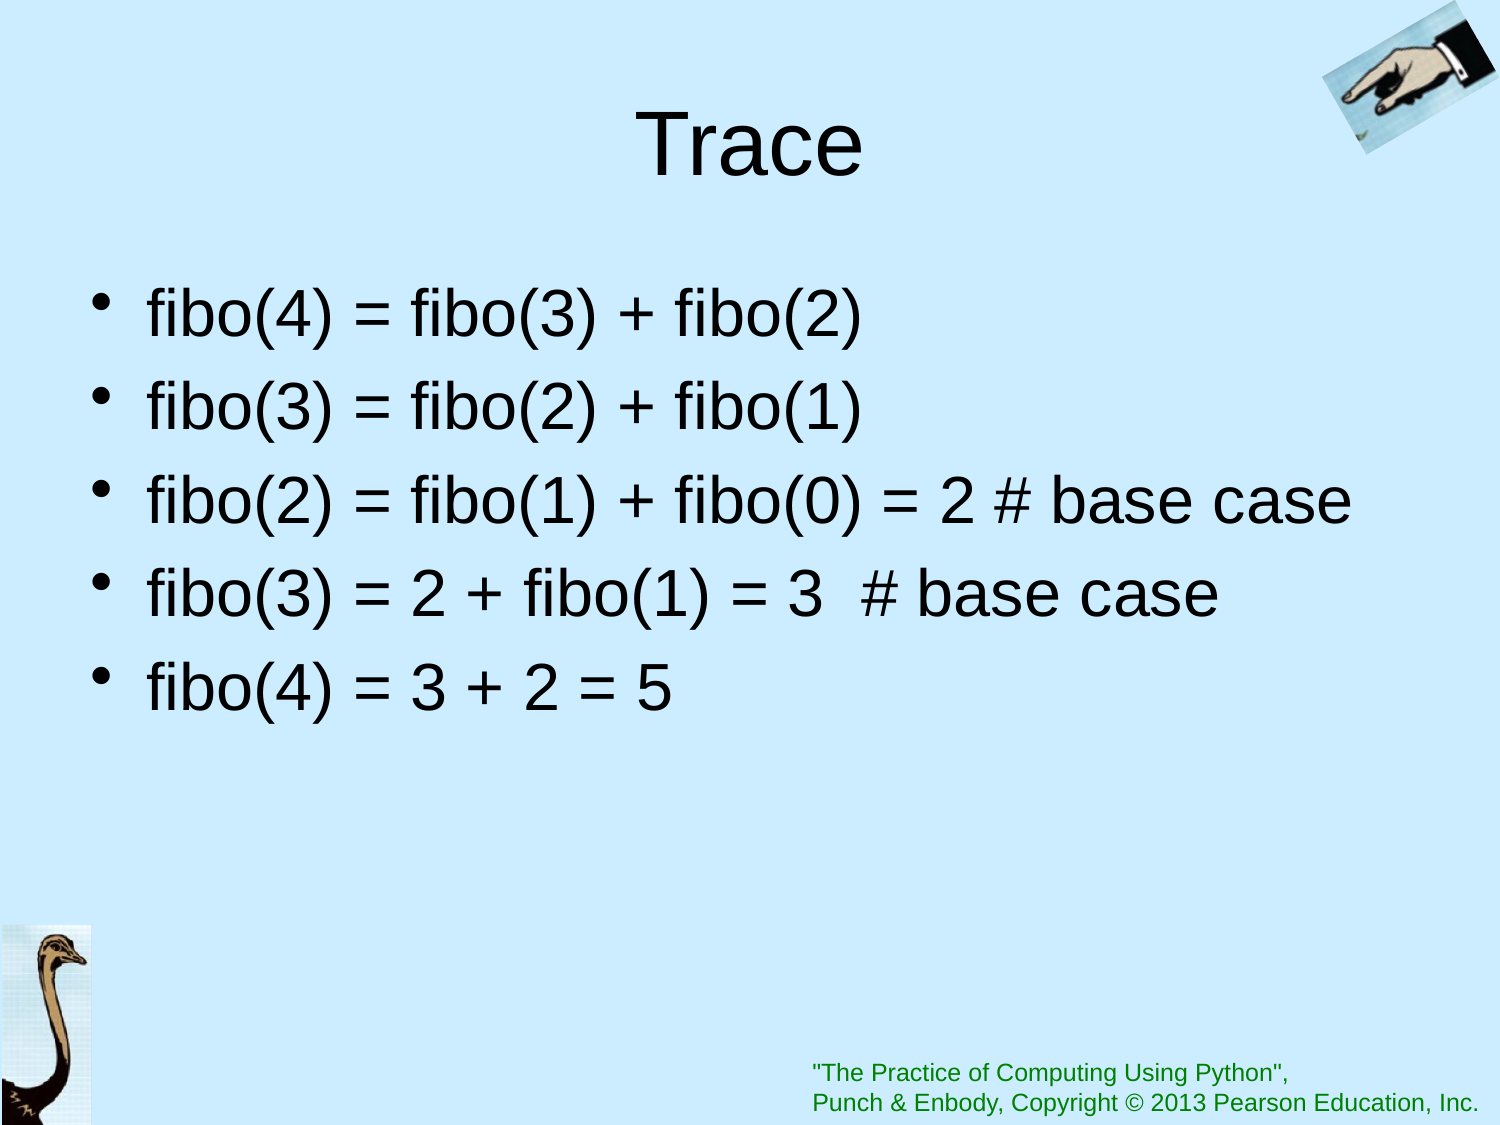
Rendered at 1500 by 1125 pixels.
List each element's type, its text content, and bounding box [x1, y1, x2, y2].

picture [1378, 0, 1499, 120]
title Trace [75, 45, 1425, 233]
list fibo(4) = fibo(3) + fibo(2) fibo(3) = fibo(2) + fibo(1) fibo(2) = fibo(1) + fibo(0) = 2 # base case fibo(3) = 2 + fibo(1) = 3 # base case fibo(4) = 3 + 2 = 5 [75, 262, 1425, 1005]
picture [2, 924, 92, 1125]
